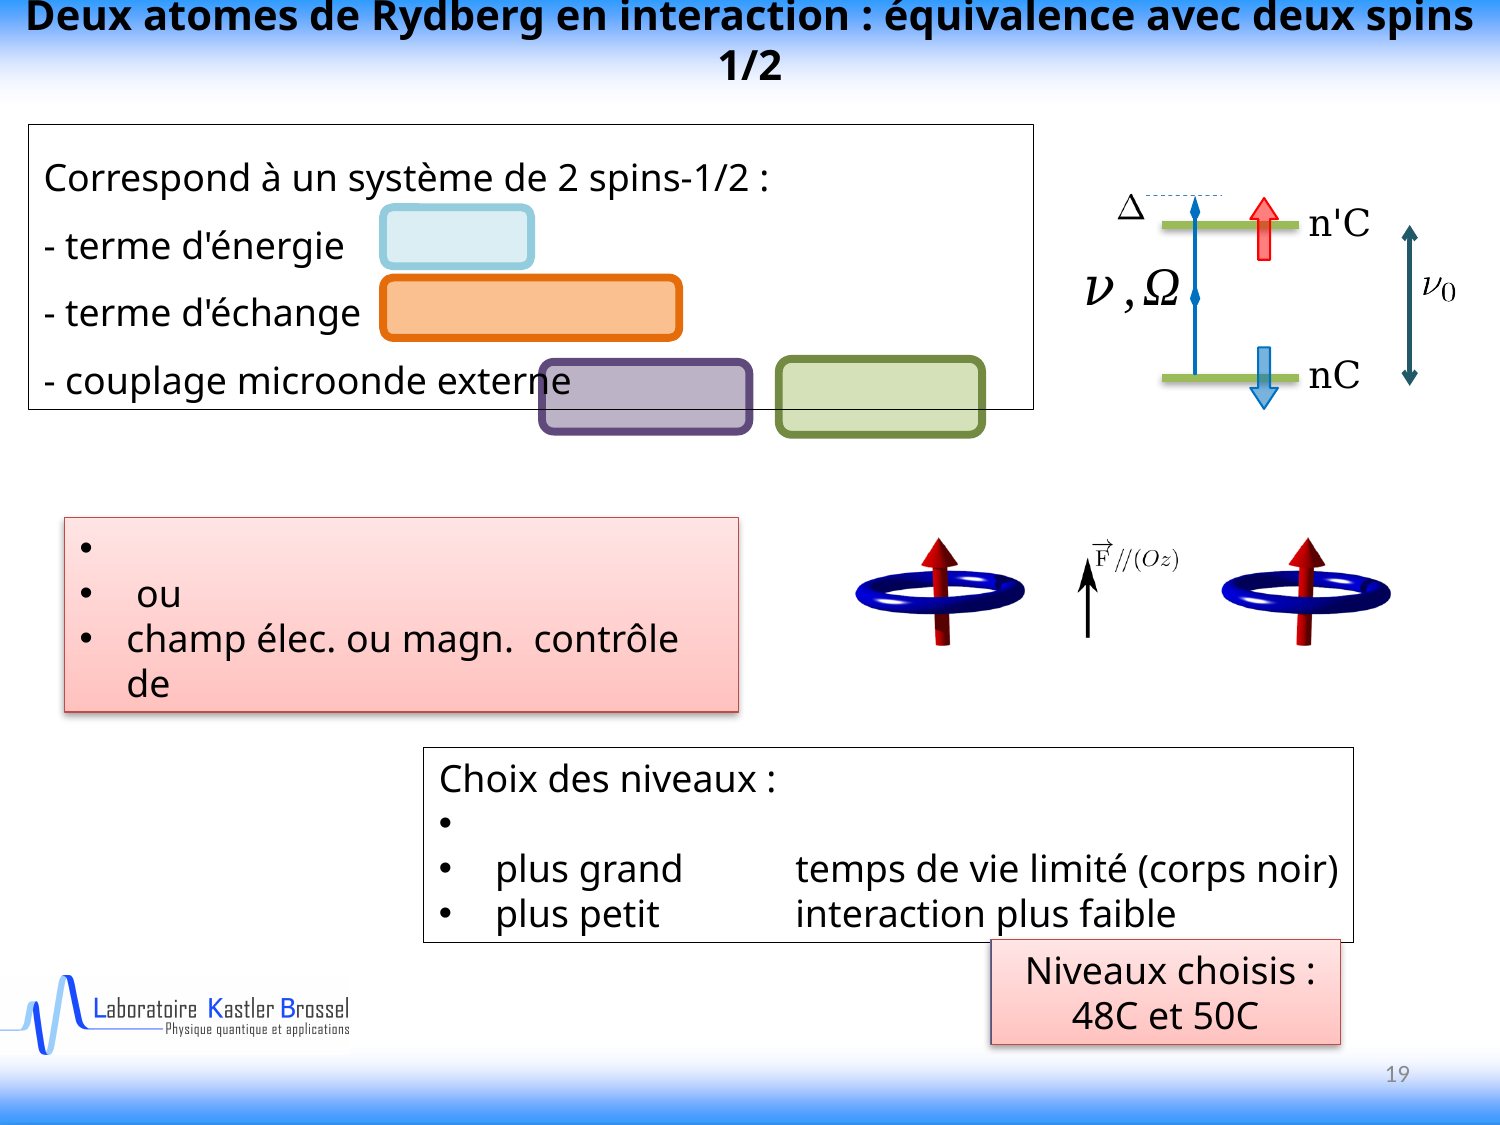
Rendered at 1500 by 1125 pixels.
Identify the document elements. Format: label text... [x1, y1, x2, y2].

slide_number 19 [1074, 1042, 1425, 1103]
title Deux atomes de Rydberg en interaction : équivalence avec deux spins 1/2 [0, 0, 1500, 79]
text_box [28, 124, 1034, 445]
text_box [1083, 191, 1459, 409]
picture [0, 79, 1500, 1125]
